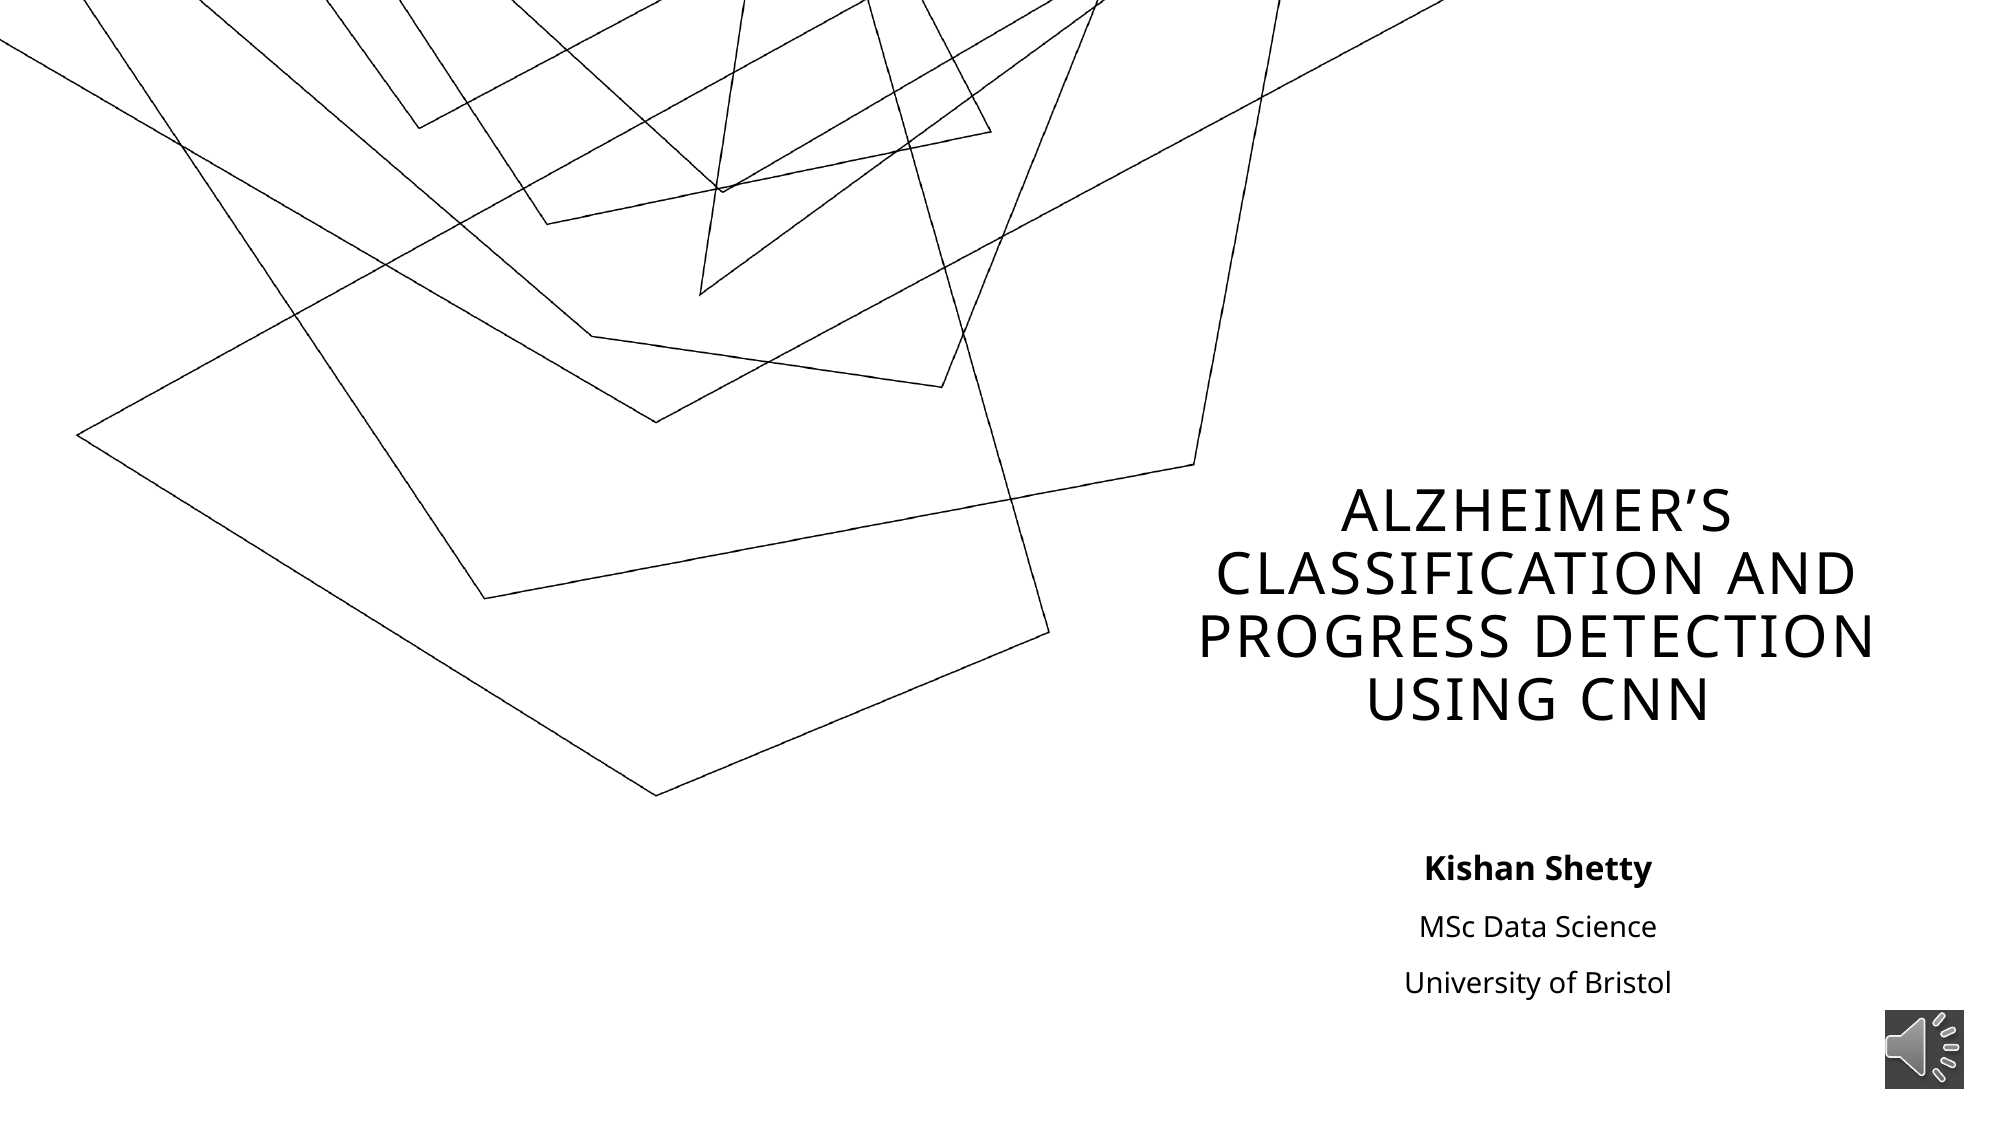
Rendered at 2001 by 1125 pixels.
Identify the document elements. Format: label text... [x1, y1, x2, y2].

title Alzheimer’s Classification and Progress Detection using CNN [1076, 485, 2000, 741]
picture [1884, 1009, 1965, 1090]
picture [0, 0, 1557, 830]
subtitle Kishan Shetty MSc Data Science University of Bristol [1132, 839, 1944, 1016]
